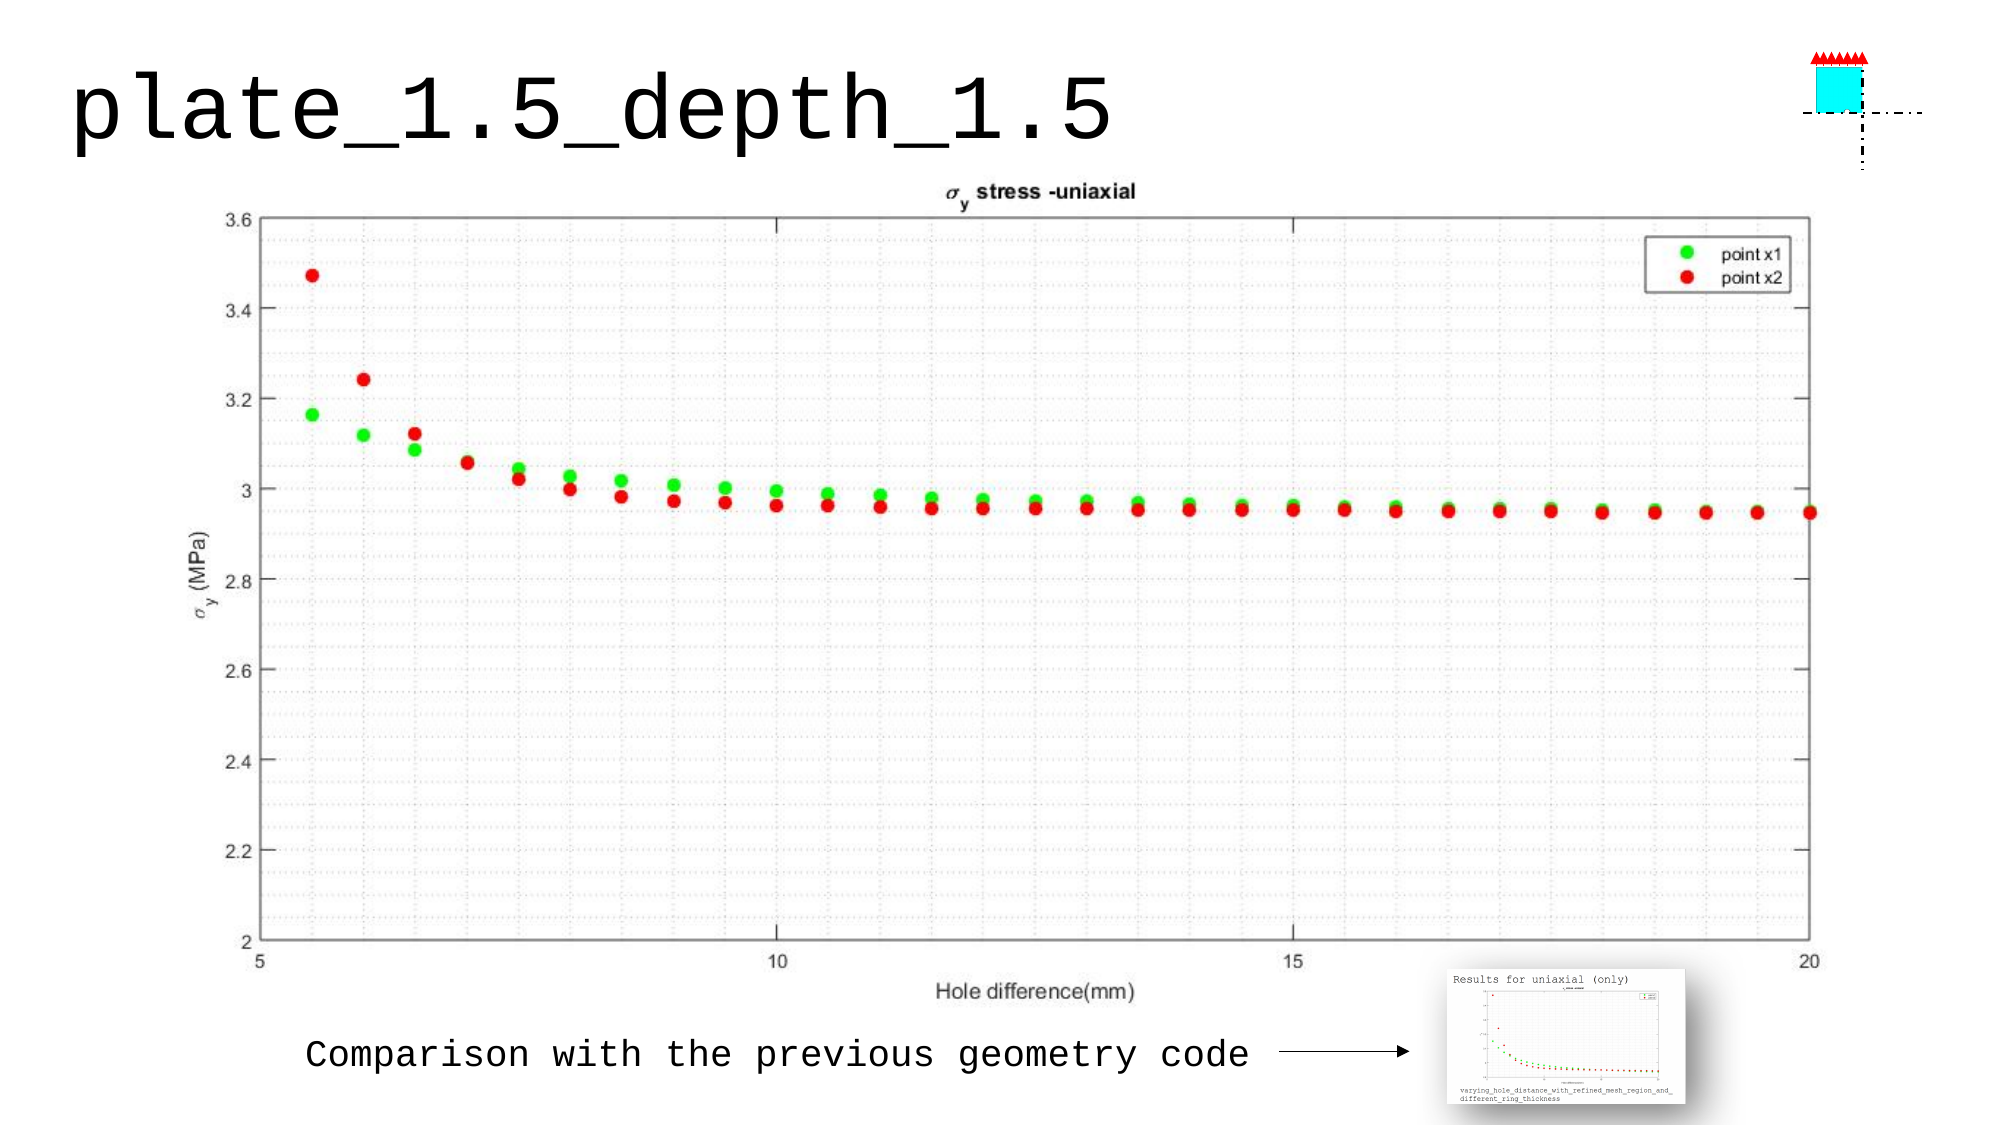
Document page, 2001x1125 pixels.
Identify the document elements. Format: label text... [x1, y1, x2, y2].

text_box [1803, 51, 1922, 170]
title plate_1.5_depth_1.5 [0, 0, 1725, 152]
picture [0, 152, 2000, 1104]
text_box Comparison with the previous geometry code [290, 1037, 1305, 1081]
